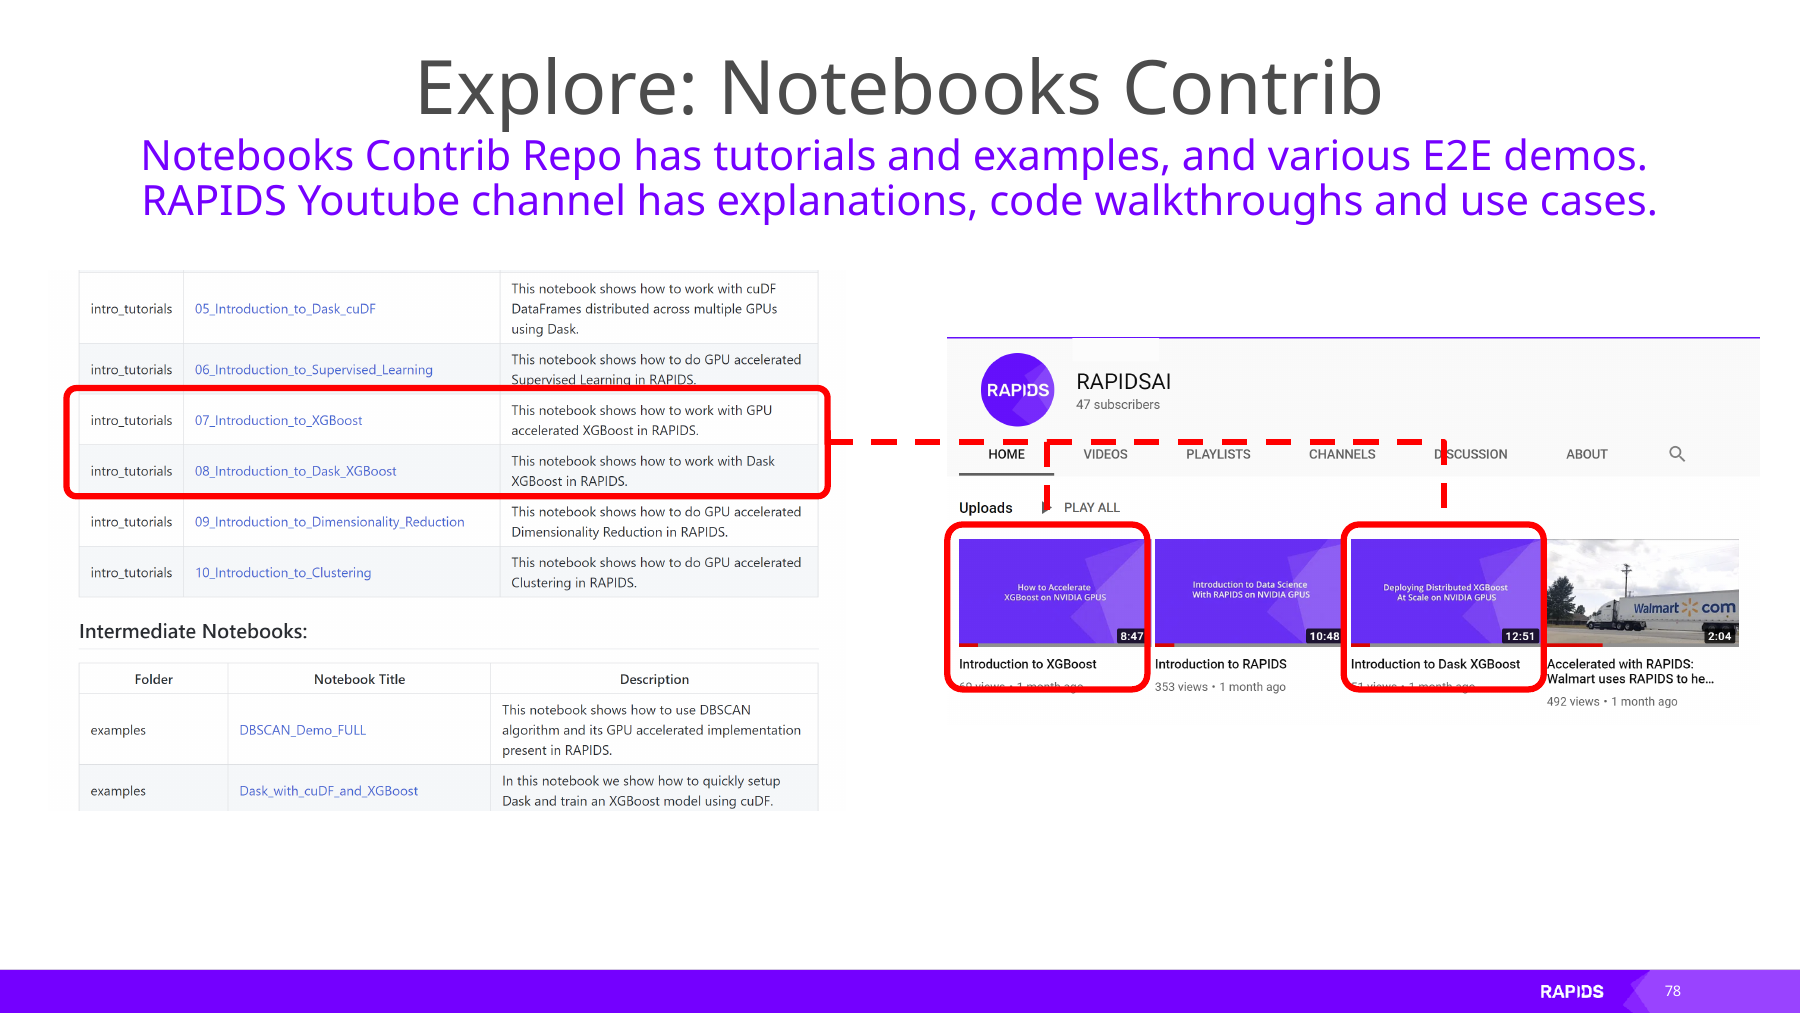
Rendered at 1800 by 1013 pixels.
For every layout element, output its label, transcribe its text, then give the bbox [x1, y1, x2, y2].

list Notebooks Contrib Repo has tutorials and examples, and various E2E demos. RAPIDS Youtube channel has explanations, code walkthroughs and use cases. [81, 126, 1719, 213]
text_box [827, 441, 1444, 525]
title Explore: Notebooks Contrib [81, 40, 1719, 126]
picture [0, 0, 1800, 1013]
